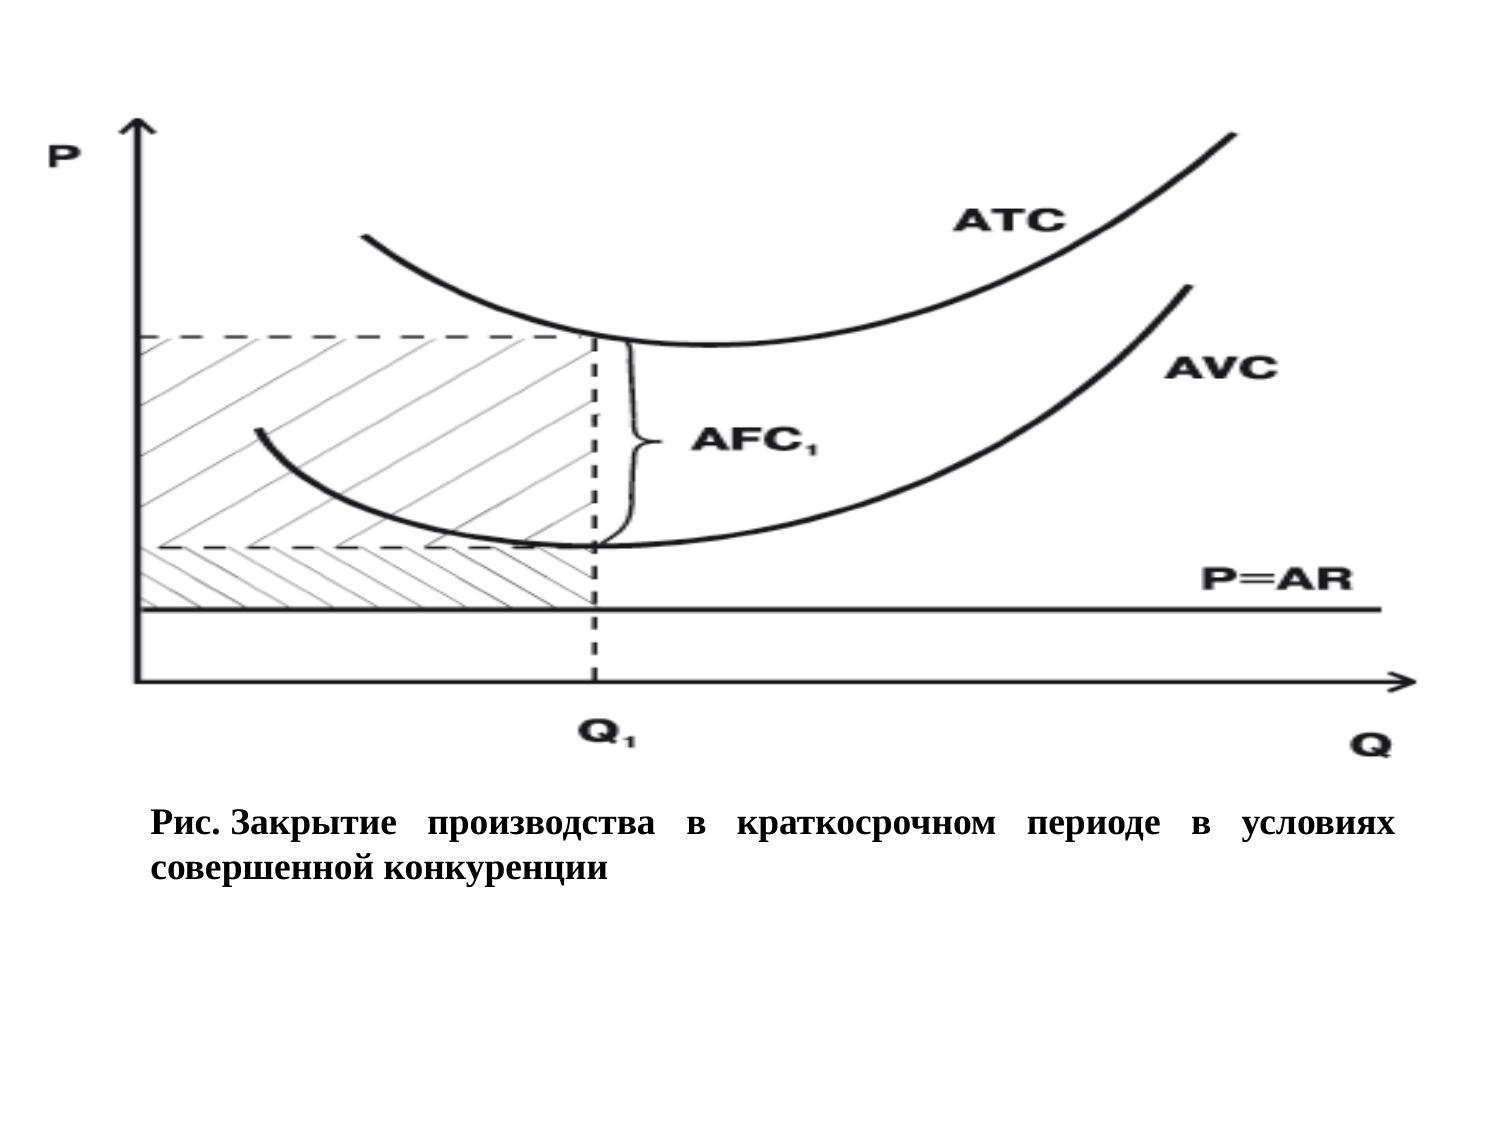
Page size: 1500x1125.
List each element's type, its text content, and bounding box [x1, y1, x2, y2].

picture [41, 115, 1436, 764]
text_box Рис. Закрытие производства в краткосрочном периоде в условиях совершенной конкуренции [135, 789, 1412, 895]
